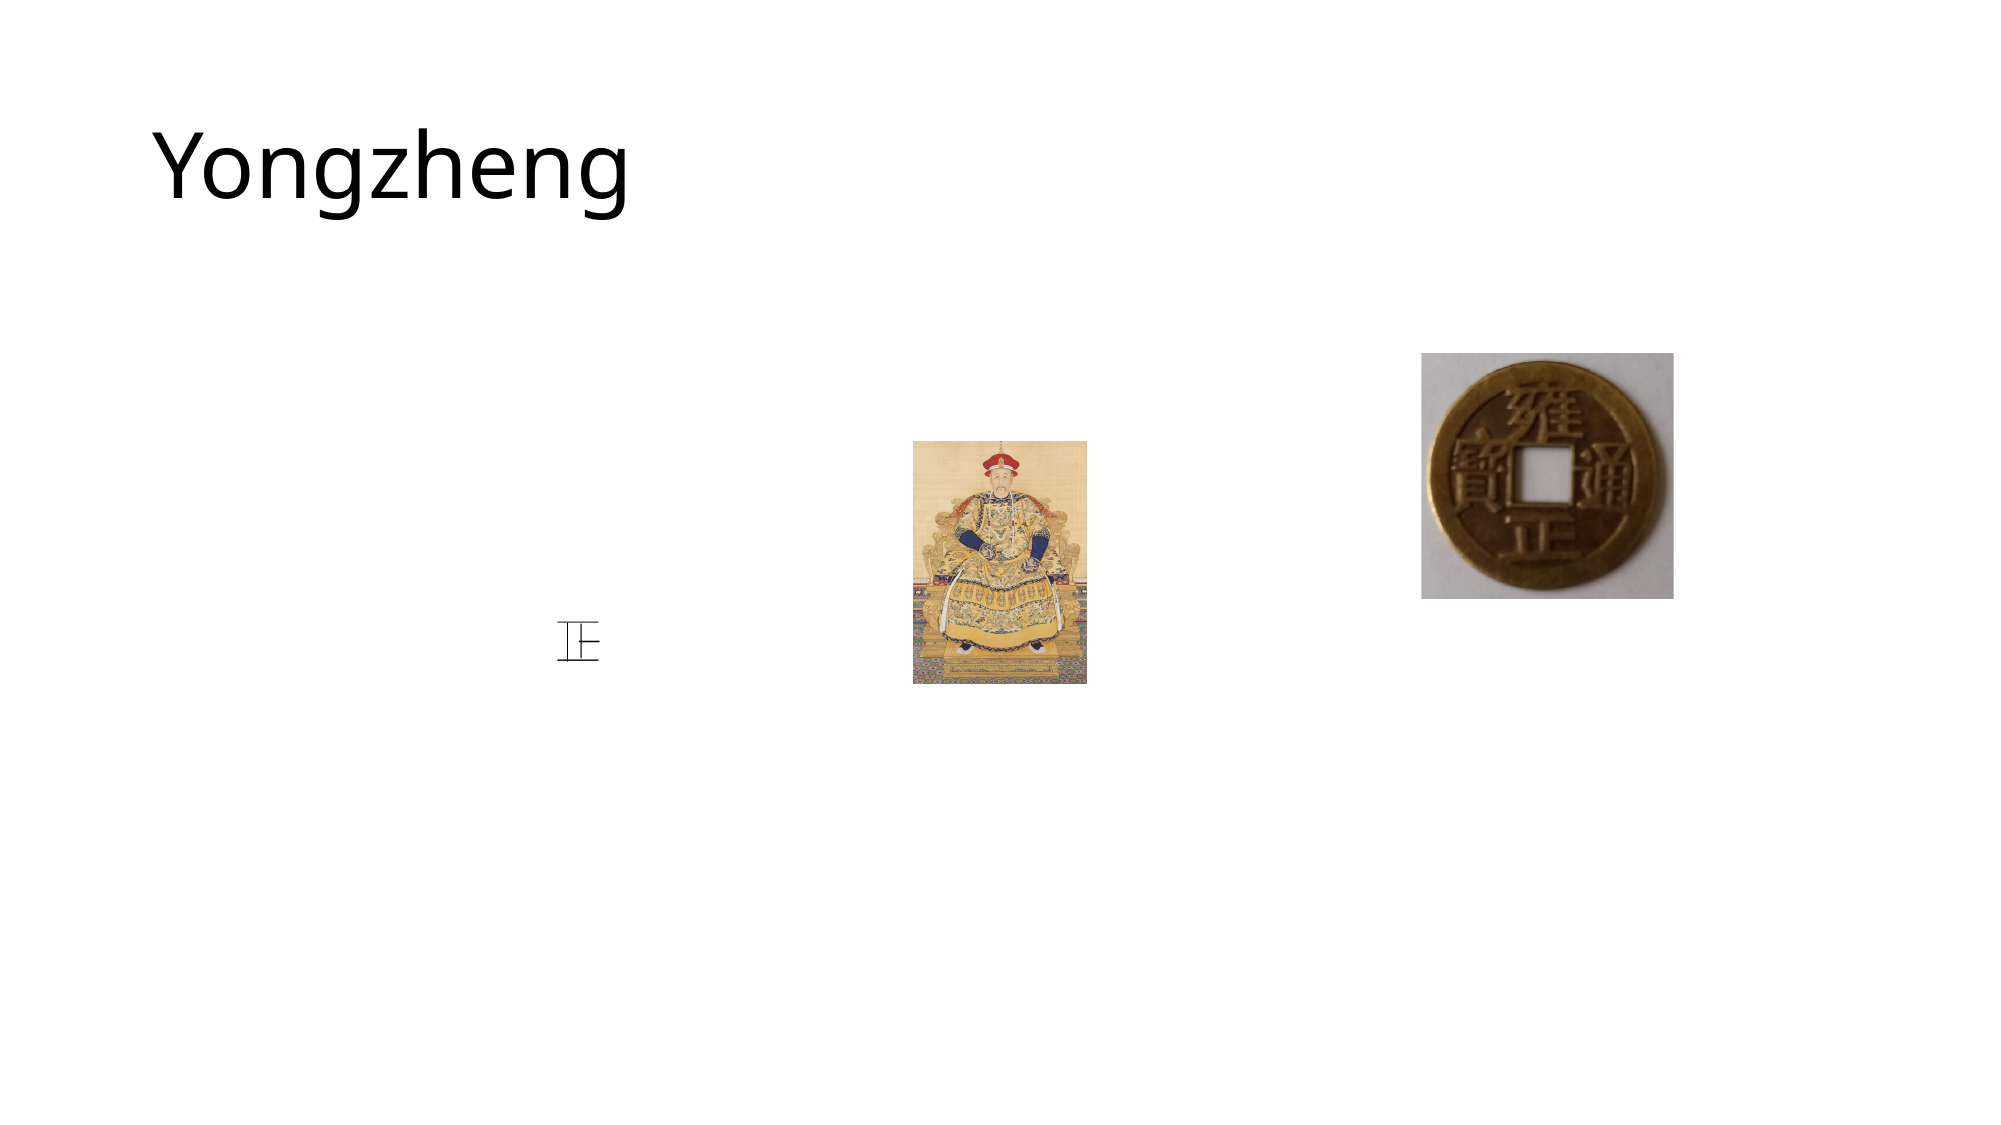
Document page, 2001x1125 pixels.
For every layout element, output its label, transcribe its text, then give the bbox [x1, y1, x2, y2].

title Yongzheng [137, 59, 1863, 278]
picture [550, 614, 607, 665]
picture [913, 441, 1087, 684]
picture [1421, 352, 1674, 599]
